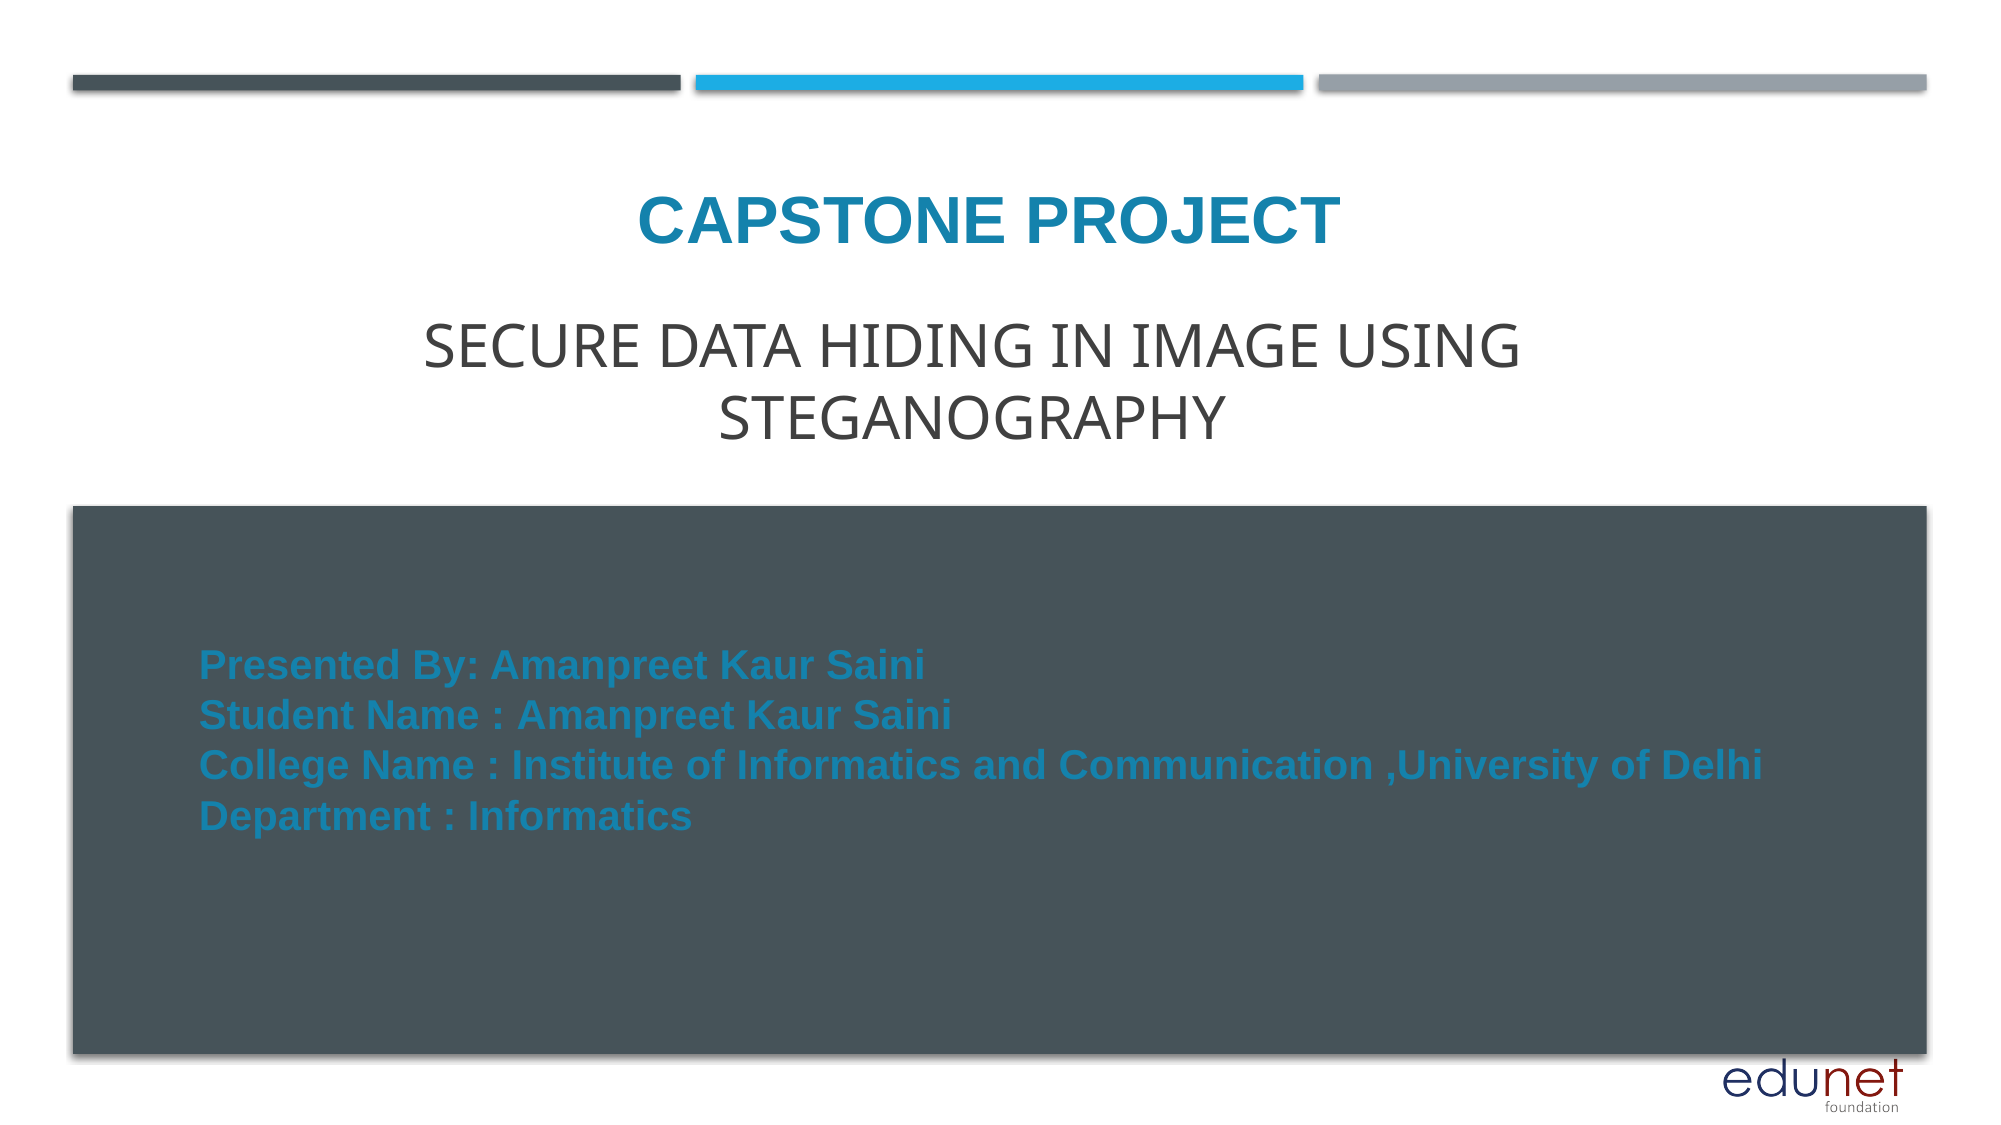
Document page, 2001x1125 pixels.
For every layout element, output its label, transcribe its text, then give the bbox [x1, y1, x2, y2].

title Secure Data Hiding in Image Using Steganography [222, 298, 1723, 460]
text_box Presented By: Amanpreet Kaur Saini Student Name : Amanpreet Kaur Saini College Name : Institute of Informatics and Communication ,University of Delhi Department : Informatics [183, 630, 1921, 896]
text_box CAPSTONE PROJECT [0, 169, 2000, 265]
picture [1719, 1056, 1905, 1116]
